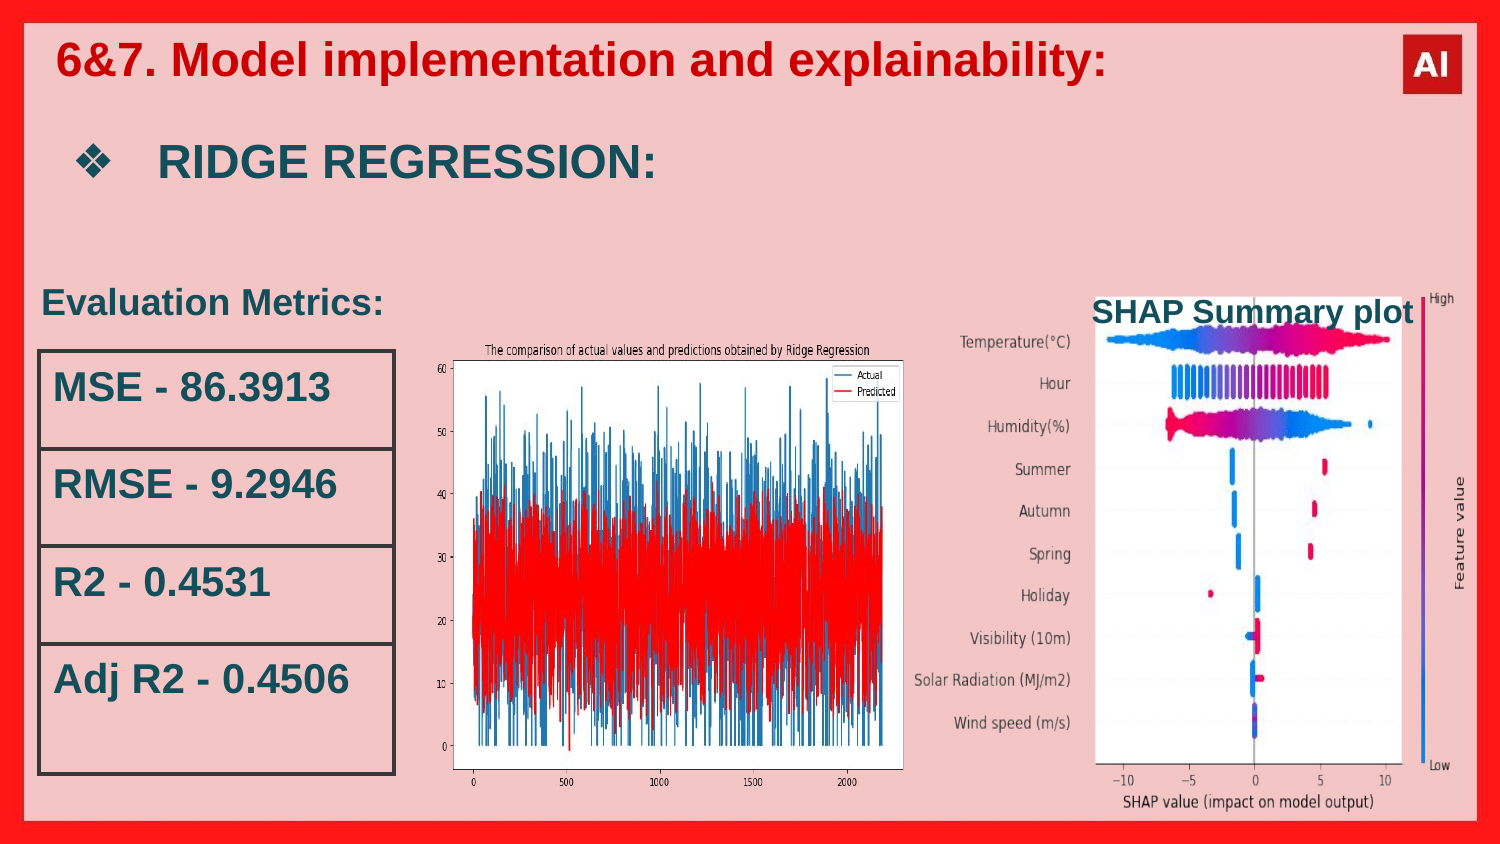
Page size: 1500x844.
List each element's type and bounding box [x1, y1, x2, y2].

picture [0, 0, 1500, 844]
text_box [436, 282, 1469, 815]
